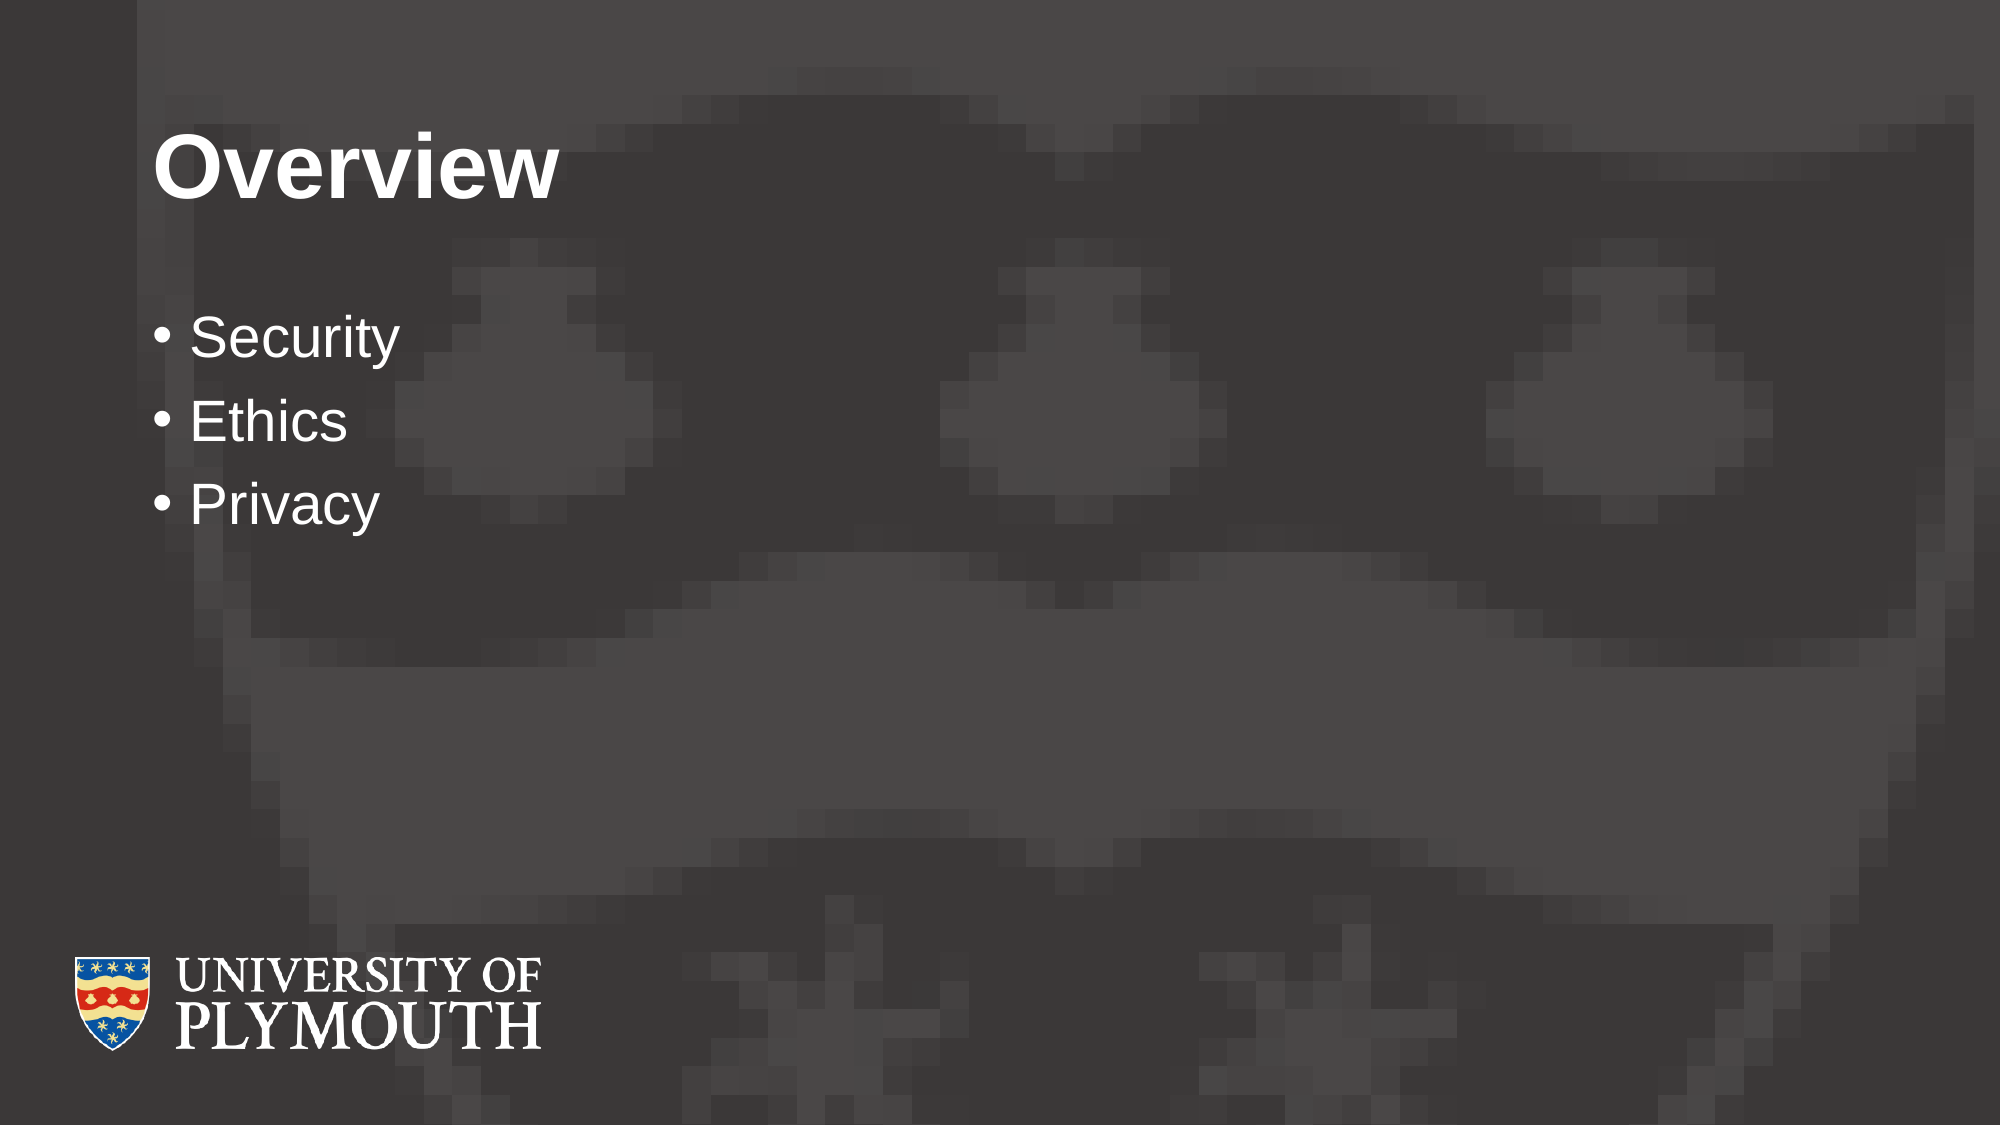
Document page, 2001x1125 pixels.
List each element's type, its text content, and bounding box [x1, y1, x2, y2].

picture [75, 957, 541, 1053]
title Overview [137, 59, 1863, 278]
list Security Ethics Privacy [137, 299, 1863, 1014]
